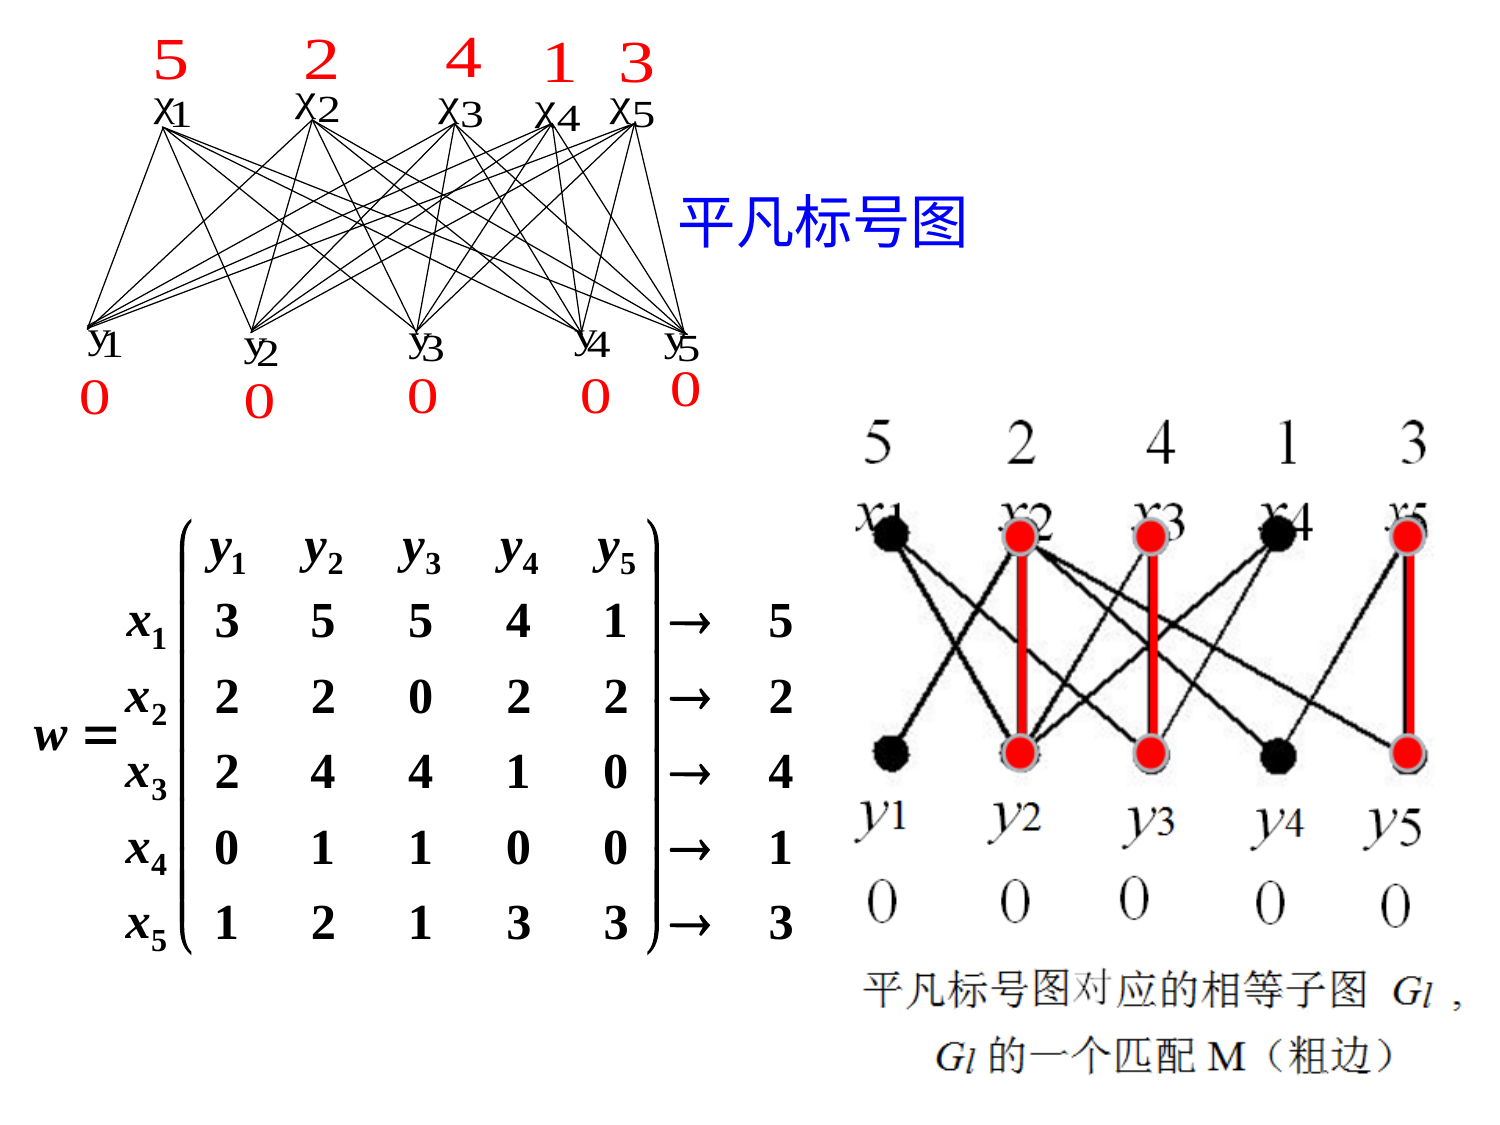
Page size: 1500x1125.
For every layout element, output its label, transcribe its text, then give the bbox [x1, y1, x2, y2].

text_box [29, 515, 797, 1036]
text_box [844, 417, 1482, 1091]
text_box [47, 19, 712, 451]
text_box 平凡标号图 [717, 177, 1004, 263]
